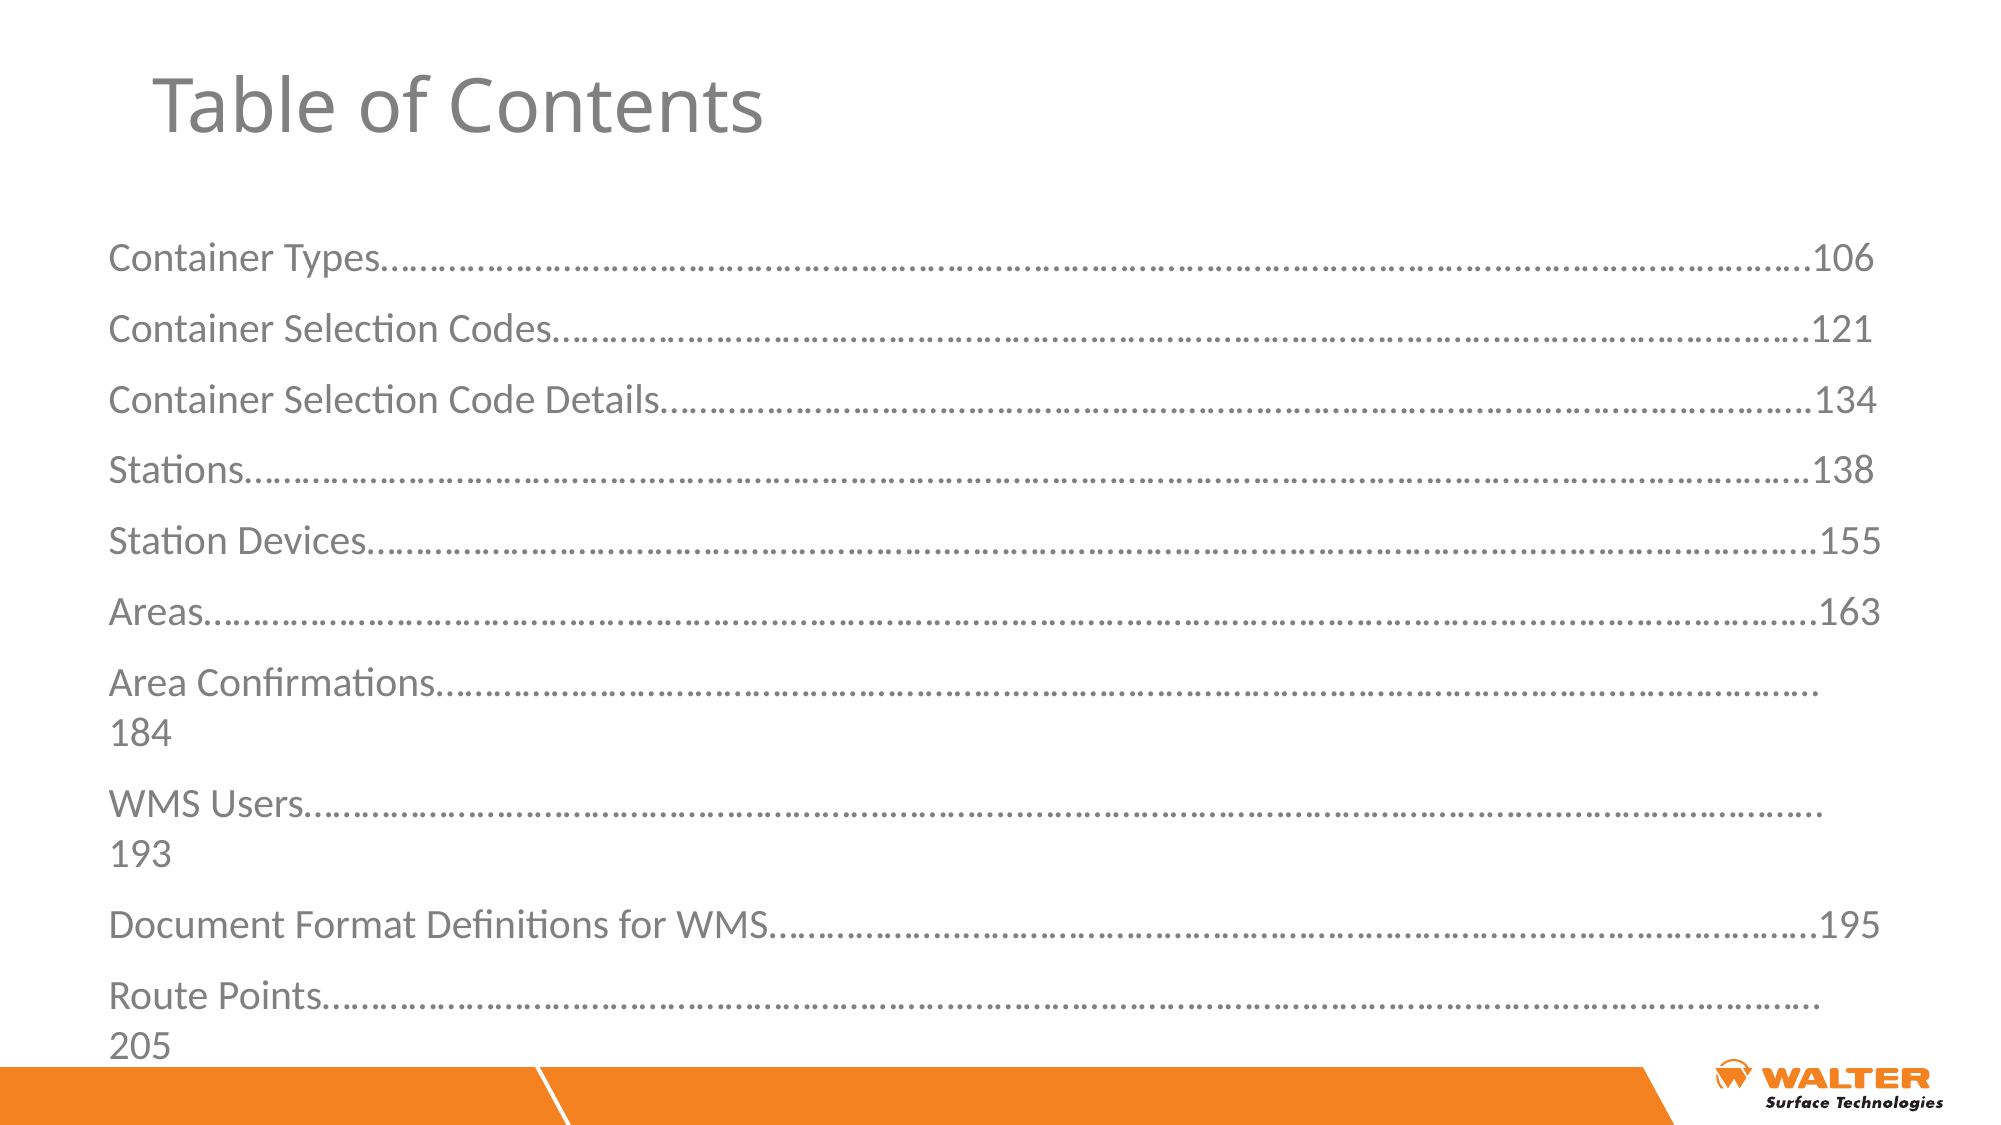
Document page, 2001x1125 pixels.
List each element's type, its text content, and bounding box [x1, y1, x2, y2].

list Container Types………………………………………………………………………………………………………..…………………………106 Container Selection Codes………………………………………………………………………………………..…………………………121 Container Selection Code Details………………………………………………………………………………..……………………….134 Stations…………………………………….………………………………………………………………………………..……………………….138 Station Devices…………………………………………………….……………………………………………………..……………………….155 Areas…………………………………………………….……………………………………………………………………..………………………163 Area Confirmations…………………………………………………….……………………………………………………..…………………184 WMS Users…………………………………………………….…………..………………………………………………..………………………193 Document Format Definitions for WMS………………..……………………………………………………..………………………195 Route Points………………………………………………………….……………………………………………………..………………………205 [93, 222, 1897, 1025]
title Table of Contents [137, 59, 1863, 222]
